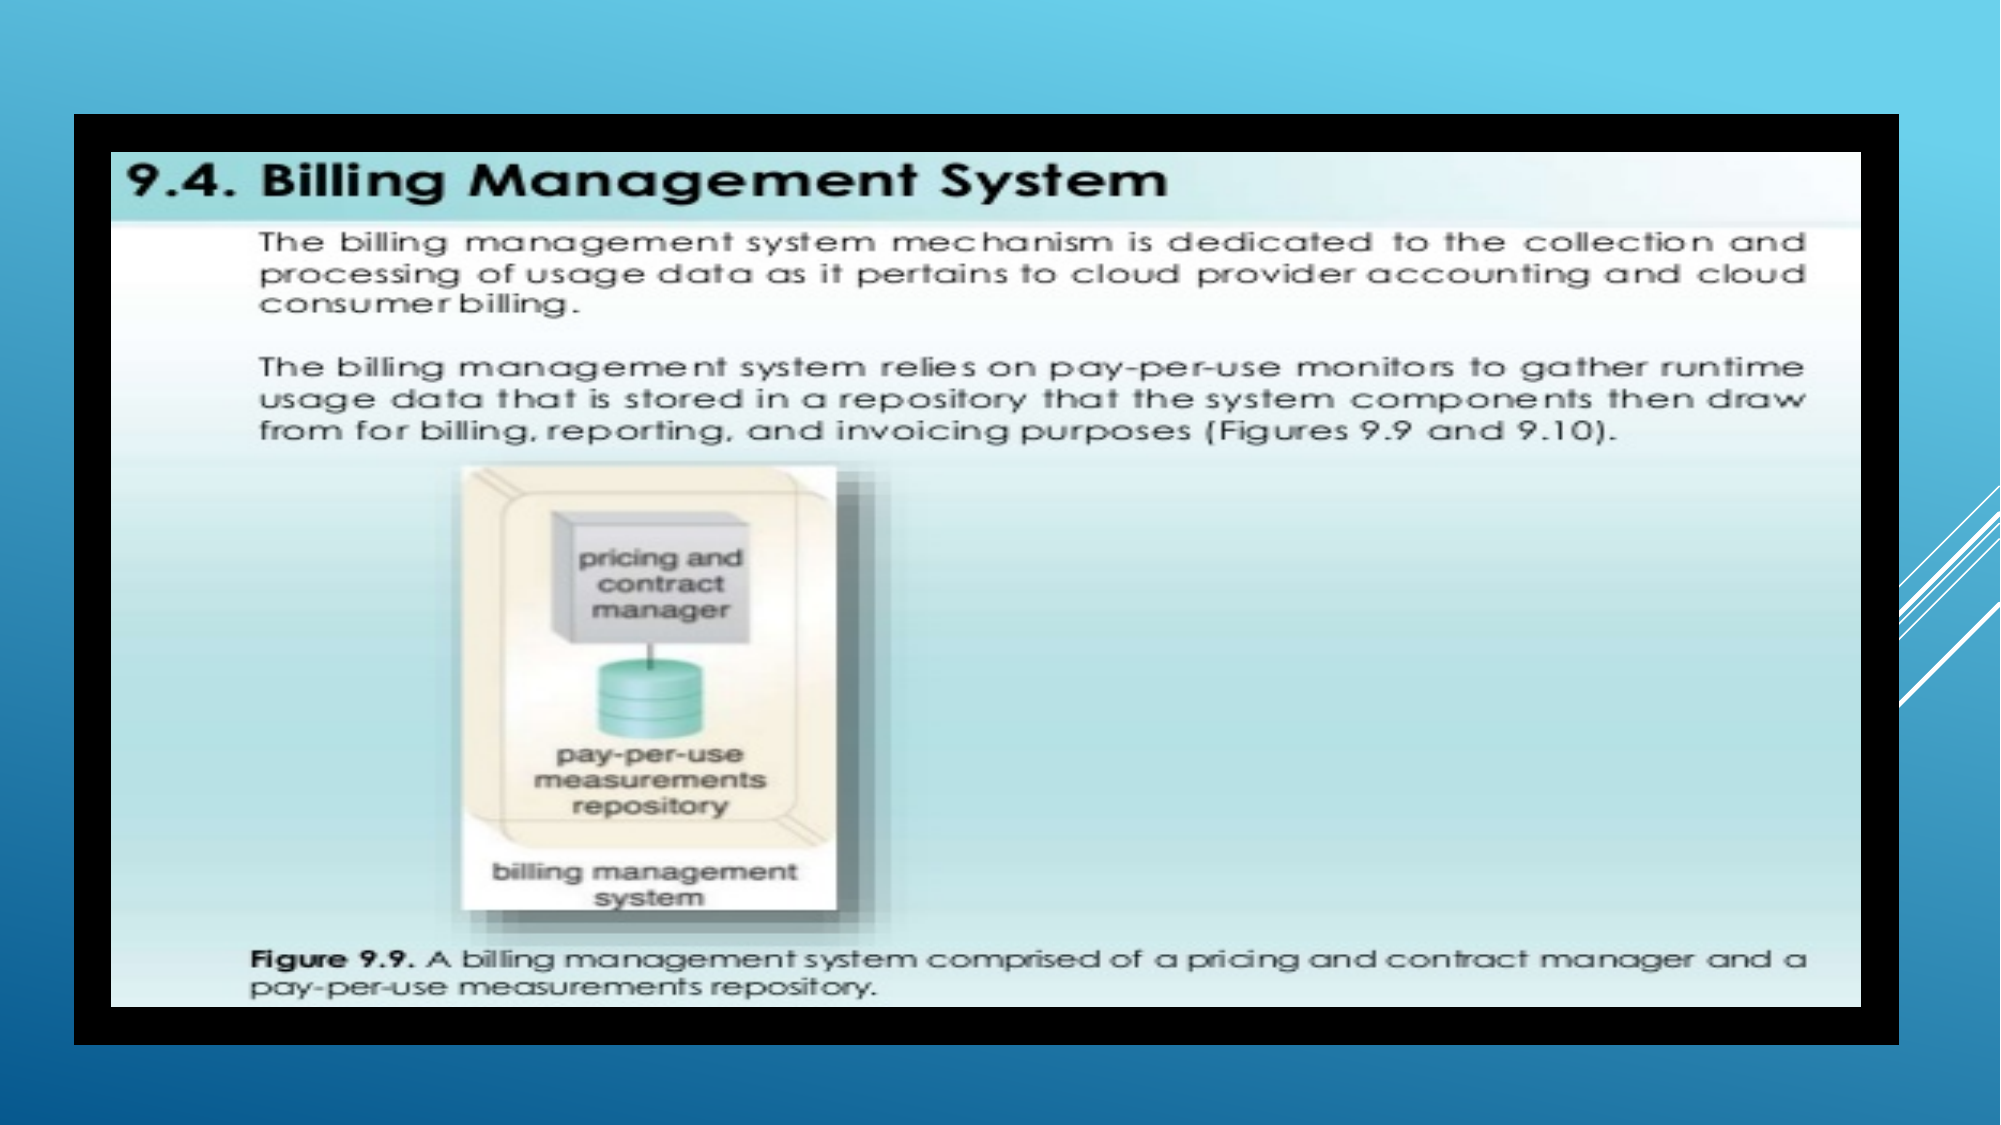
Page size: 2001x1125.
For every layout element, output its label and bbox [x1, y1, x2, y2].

picture [110, 151, 1862, 1008]
